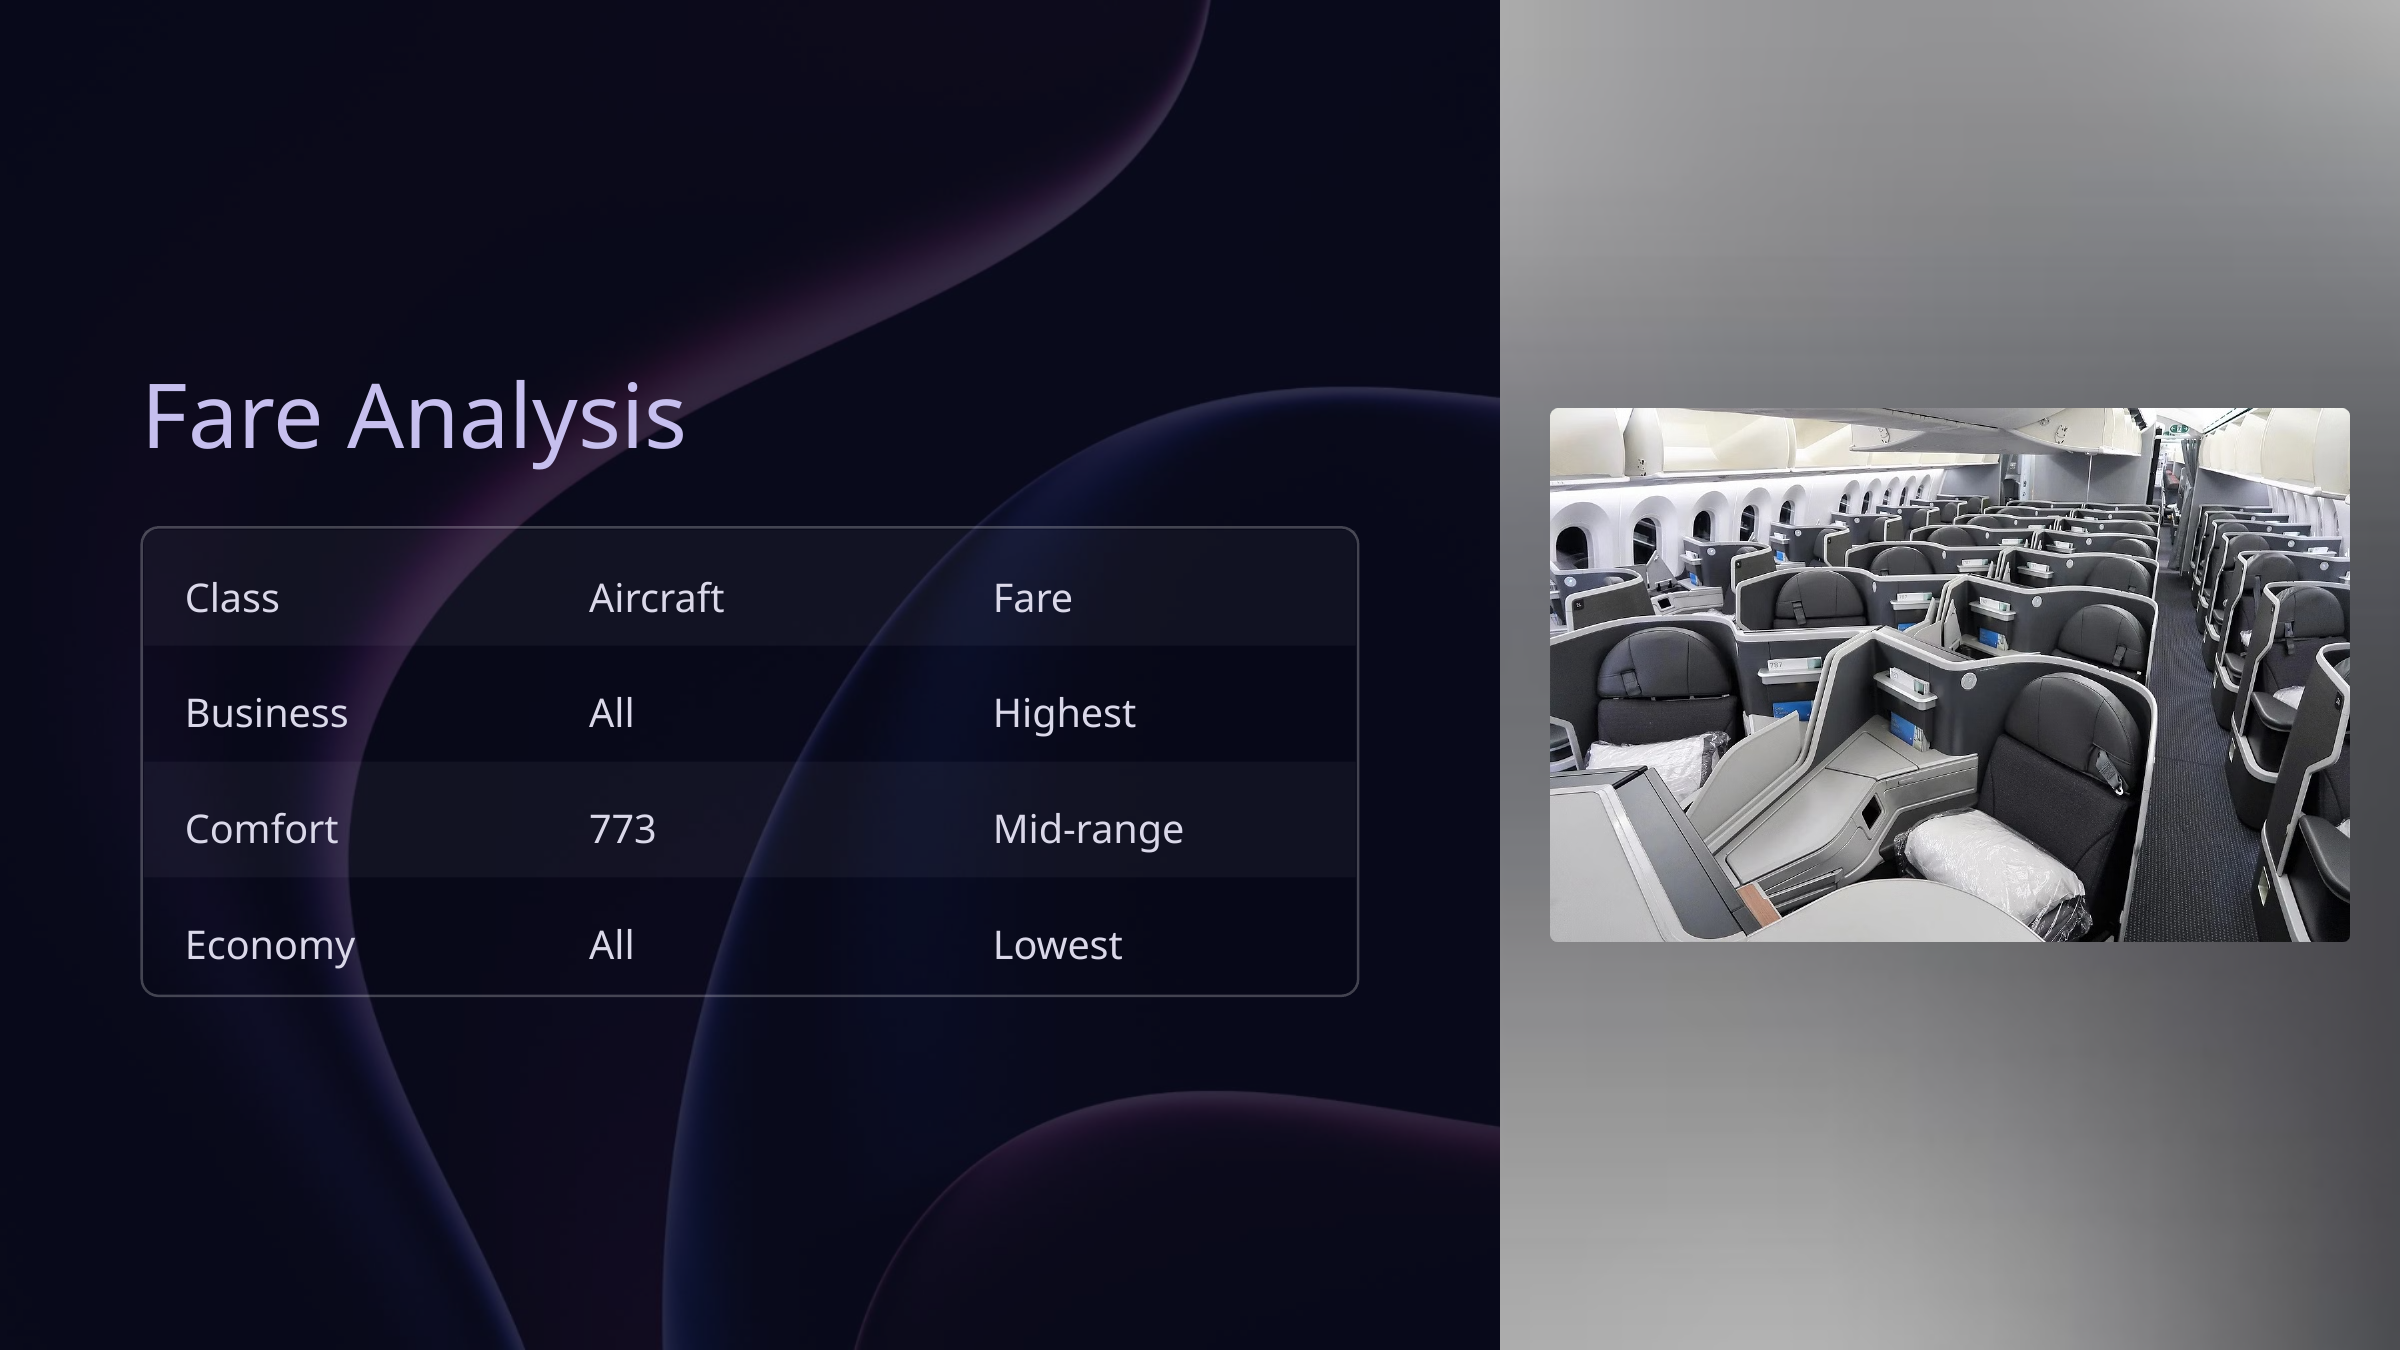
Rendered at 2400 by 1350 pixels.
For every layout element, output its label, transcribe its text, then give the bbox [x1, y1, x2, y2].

text_box Aircraft [589, 555, 911, 621]
text_box [144, 761, 1356, 877]
text_box All [589, 671, 911, 737]
text_box All [589, 903, 911, 968]
text_box [144, 645, 1356, 761]
text_box Comfort [184, 787, 507, 852]
text_box [144, 529, 1356, 645]
text_box Class [184, 555, 507, 621]
text_box Business [184, 671, 507, 737]
text_box Mid-range [993, 787, 1316, 852]
text_box Fare [993, 555, 1316, 621]
text_box 773 [589, 787, 911, 852]
picture [1499, 0, 2400, 1350]
text_box Lowest [993, 903, 1316, 968]
text_box Highest [993, 671, 1316, 737]
text_box [144, 877, 1356, 994]
text_box Economy [184, 903, 507, 968]
text_box Fare Analysis [141, 354, 1042, 467]
